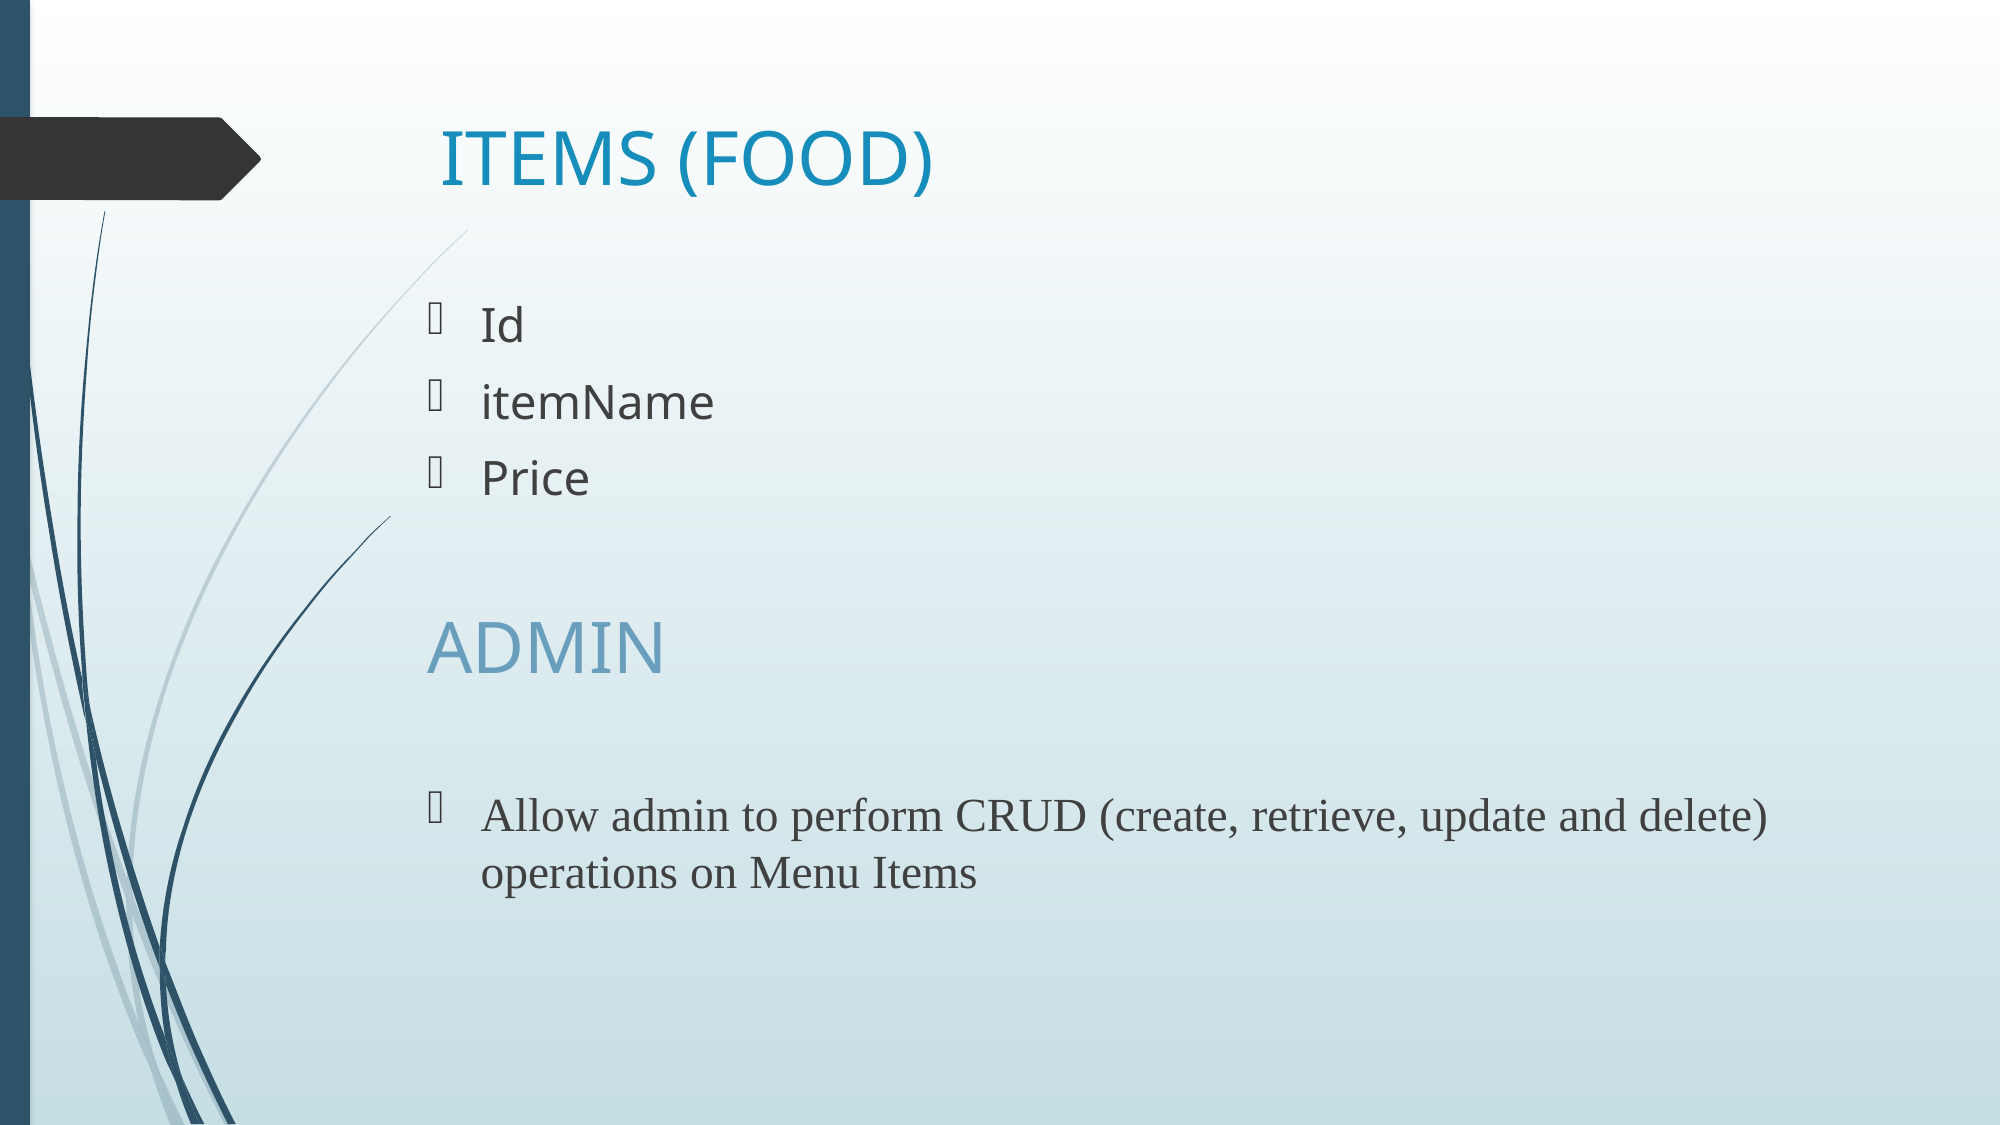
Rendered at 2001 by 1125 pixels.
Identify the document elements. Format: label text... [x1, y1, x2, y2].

title ITEMS (FOOD) [425, 102, 1888, 258]
list Id itemName Price ADMIN Allow admin to perform CRUD (create, retrieve, update and delete) operations on Menu Items [412, 287, 1875, 908]
